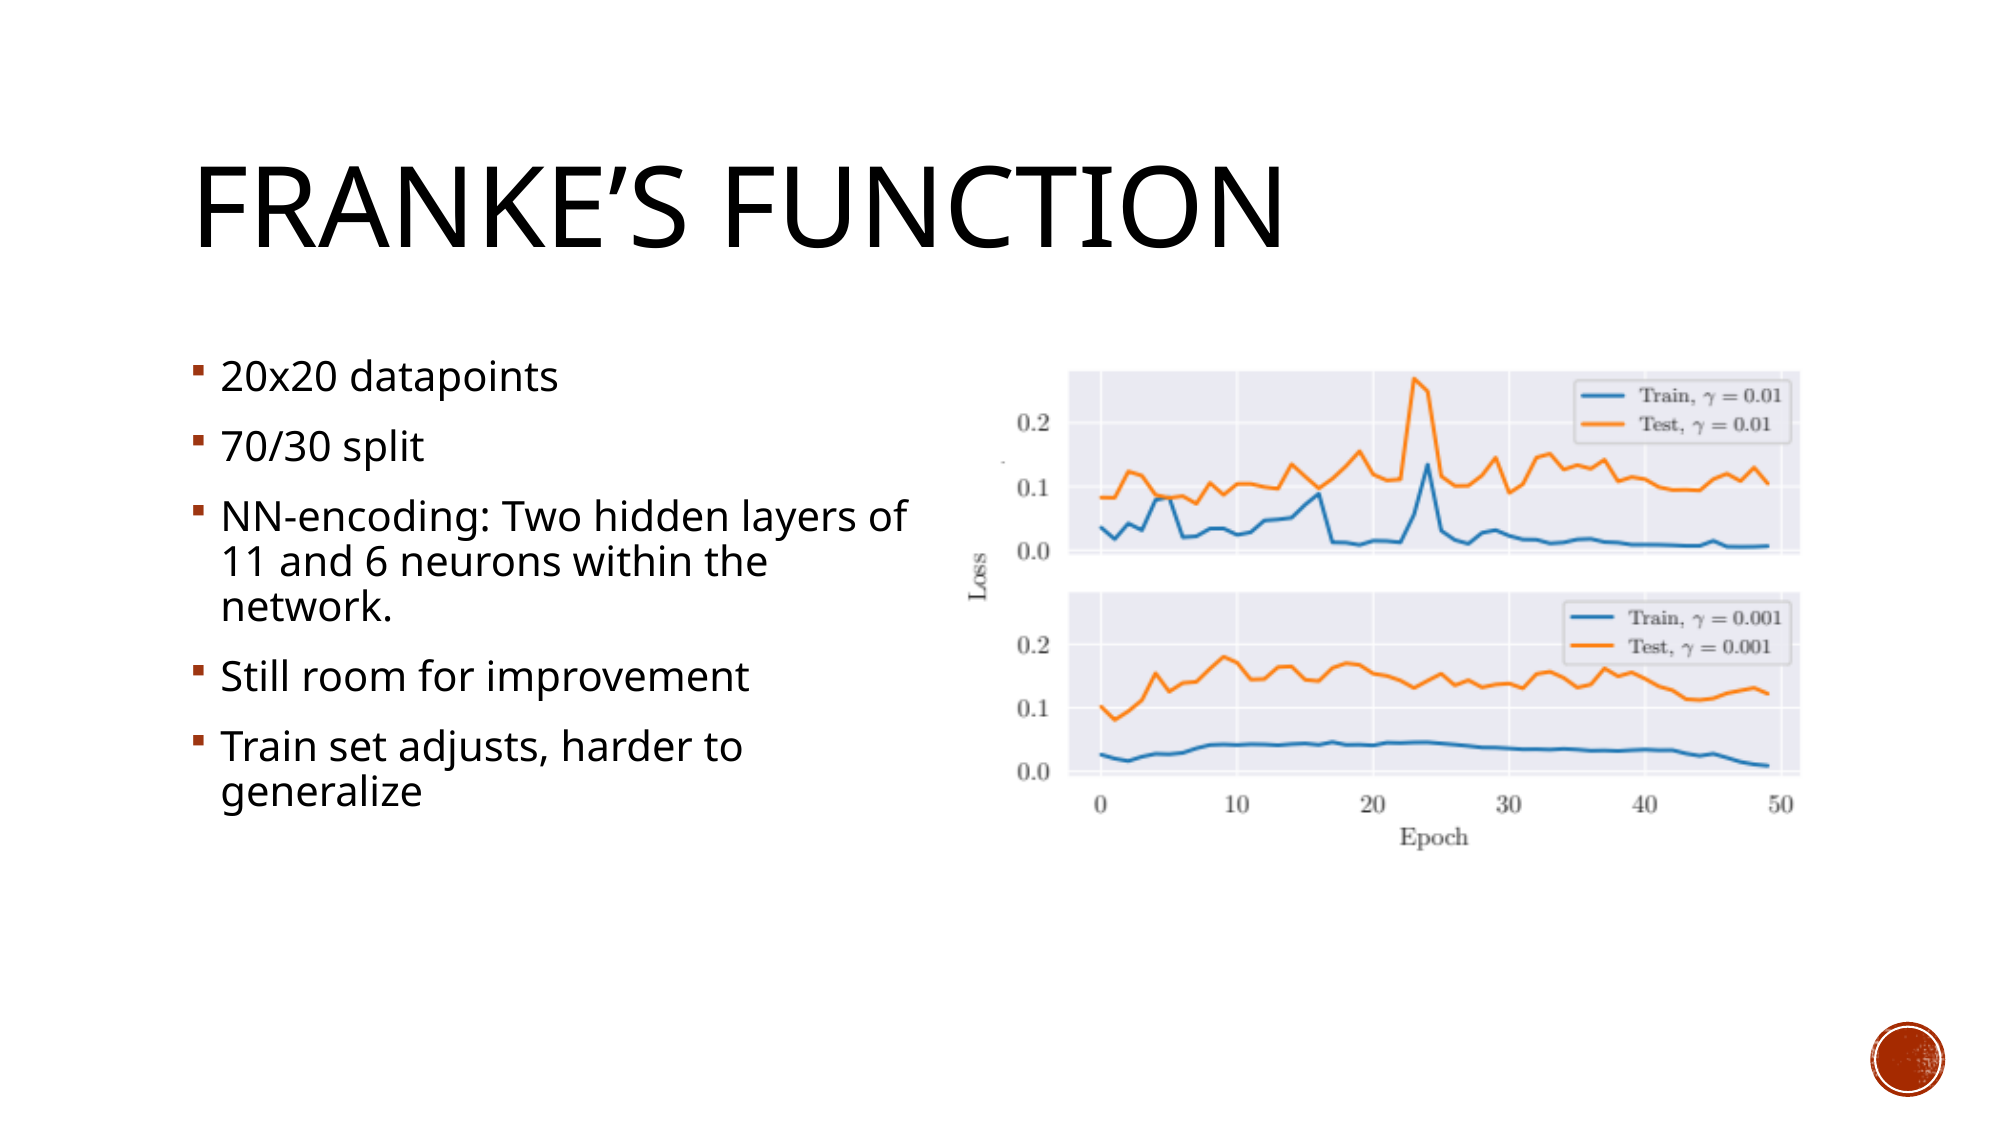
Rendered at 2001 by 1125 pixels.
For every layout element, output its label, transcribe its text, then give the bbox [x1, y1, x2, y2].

list 20x20 datapoints 70/30 split NN-encoding: Two hidden layers of 11 and 6 neurons within the network. Still room for improvement Train set adjusts, harder to generalize [175, 348, 954, 1013]
title Franke’s function [175, 79, 1826, 344]
picture [970, 346, 1824, 872]
